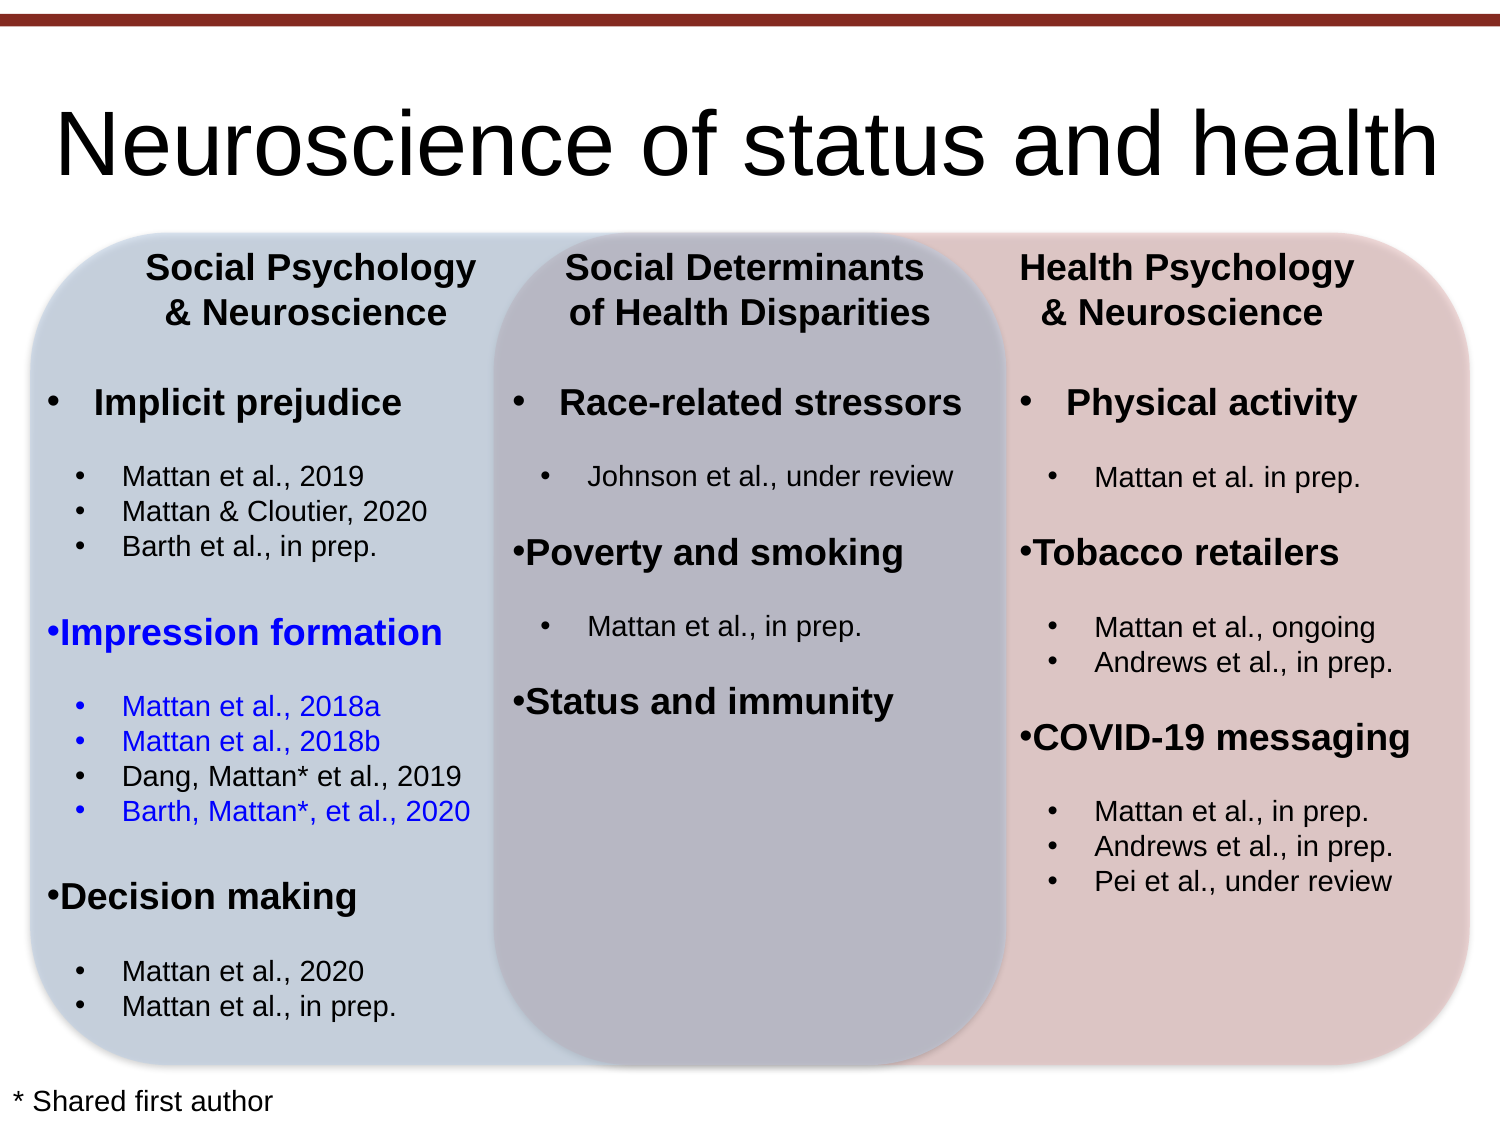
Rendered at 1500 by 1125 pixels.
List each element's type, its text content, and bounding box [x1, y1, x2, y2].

text_box Health Psychology & Neuroscience Physical activity Mattan et al. in prep. Tobacco retailers Mattan et al., ongoing Andrews et al., in prep. COVID-19 messaging Mattan et al., in prep. Andrews et al., in prep. Pei et al., under review [1004, 235, 1468, 905]
text_box [139, 233, 1008, 1066]
title Neuroscience of status and health [30, 45, 1468, 233]
text_box Social Psychology & Neuroscience Implicit prejudice Mattan et al., 2019 Mattan & Cloutier, 2020 Barth et al., in prep. Impression formation Mattan et al., 2018a Mattan et al., 2018b Dang, Mattan* et al., 2019 Barth, Mattan*, et al., 2020 Decision making Mattan et al., 2020 Mattan et al., in prep. [32, 235, 496, 1120]
text_box [0, 12, 1500, 28]
text_box * Shared first author [0, 1074, 289, 1125]
text_box [917, 344, 1471, 1066]
text_box Social Determinants of Health Disparities Race-related stressors Johnson et al., under review Poverty and smoking Mattan et al., in prep. Status and immunity [497, 235, 1003, 780]
